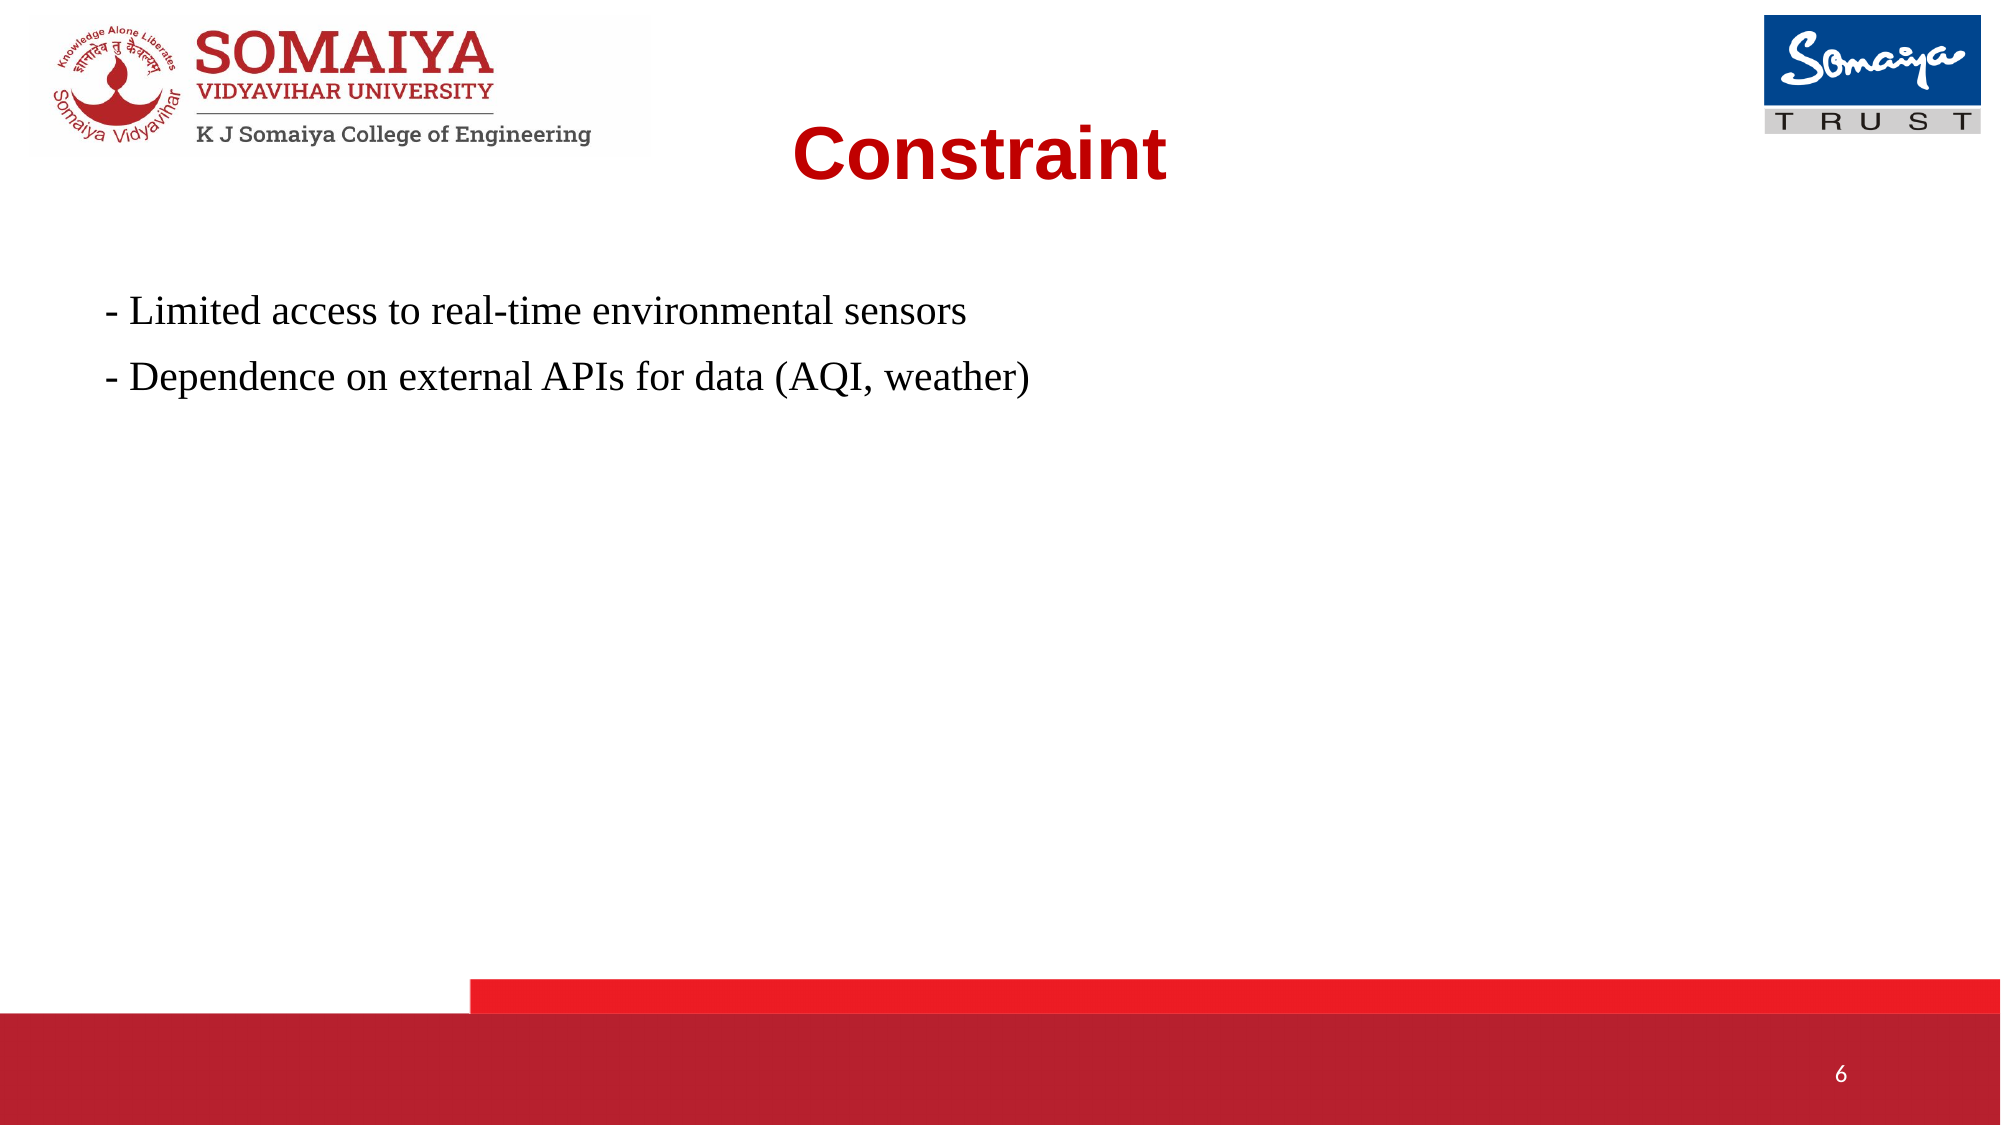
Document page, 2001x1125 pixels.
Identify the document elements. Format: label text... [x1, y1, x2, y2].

slide_number 6 [1412, 1042, 1863, 1103]
picture [29, 15, 651, 157]
title Constraint [350, 78, 1611, 232]
list - Limited access to real-time environmental sensors - Dependence on external APIs for data (AQI, weather) [71, 280, 1890, 844]
picture [0, 980, 2000, 1125]
picture [1764, 15, 1981, 134]
